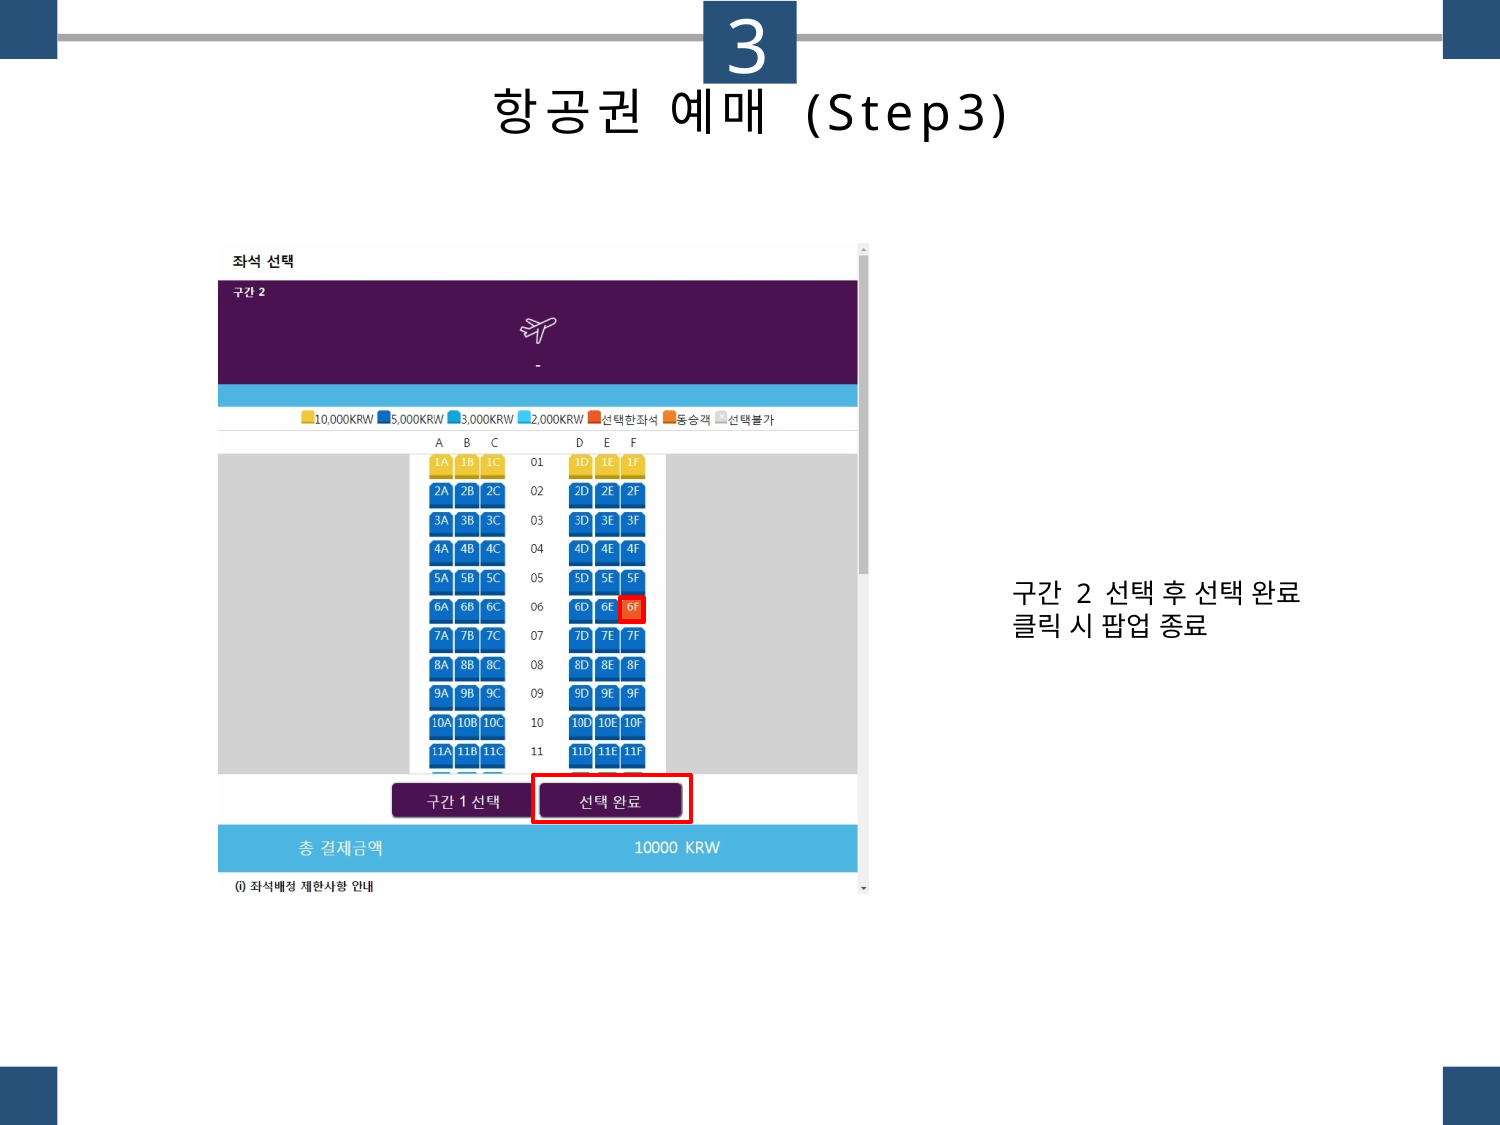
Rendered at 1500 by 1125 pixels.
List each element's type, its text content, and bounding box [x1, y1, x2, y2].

text_box 3 [683, 0, 814, 96]
text_box 항공권 예매 (Step3) [436, 73, 1063, 148]
text_box 구간 2 선택 후 선택 완료 클릭 시 팝업 종료 [997, 568, 1443, 649]
text_box [55, 32, 683, 43]
picture [218, 243, 869, 895]
text_box [814, 32, 1444, 43]
